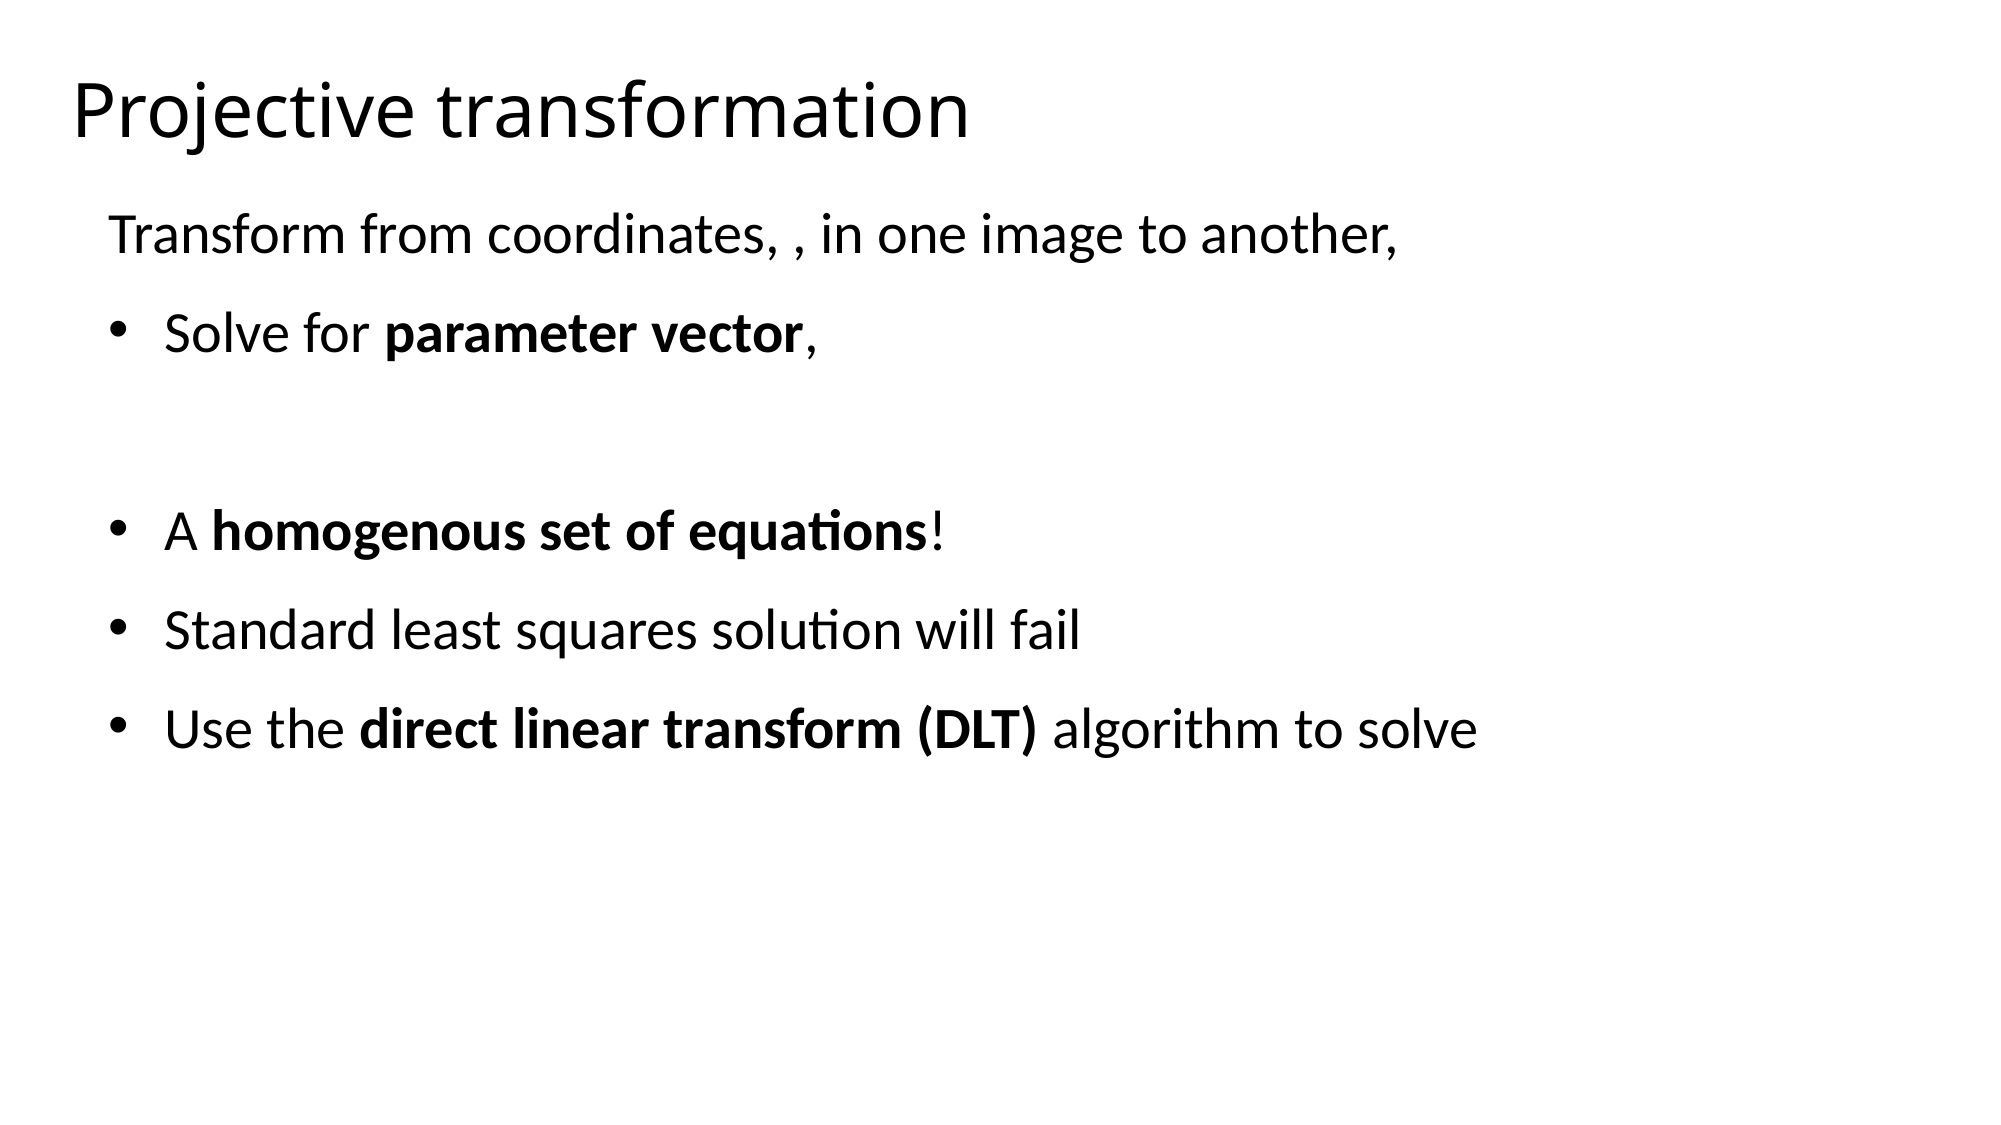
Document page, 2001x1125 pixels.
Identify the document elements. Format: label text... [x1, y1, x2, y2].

title Projective transformation [17, 0, 1971, 161]
